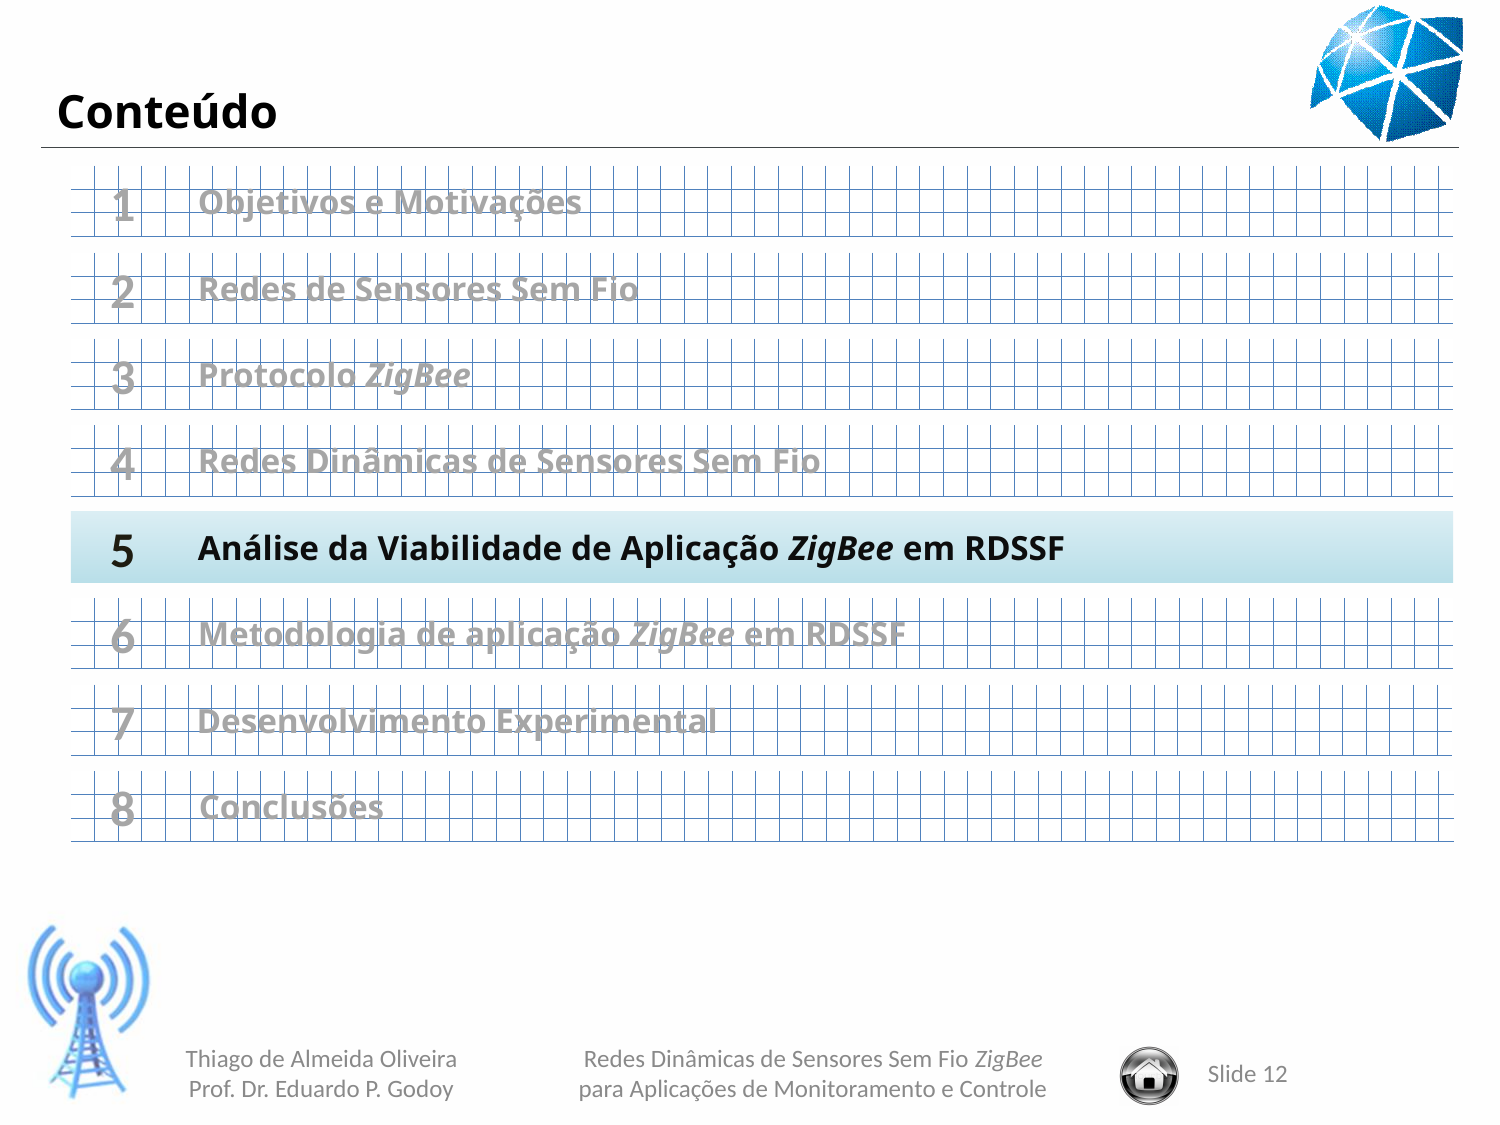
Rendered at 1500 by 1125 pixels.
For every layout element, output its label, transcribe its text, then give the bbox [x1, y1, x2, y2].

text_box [70, 165, 1454, 237]
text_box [70, 424, 1454, 497]
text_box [70, 338, 1454, 410]
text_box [70, 684, 1453, 756]
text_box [70, 252, 1454, 324]
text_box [70, 511, 1454, 583]
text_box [70, 770, 1455, 842]
picture [0, 0, 1500, 1125]
title Conteúdo [41, 82, 1305, 139]
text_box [70, 597, 1454, 670]
